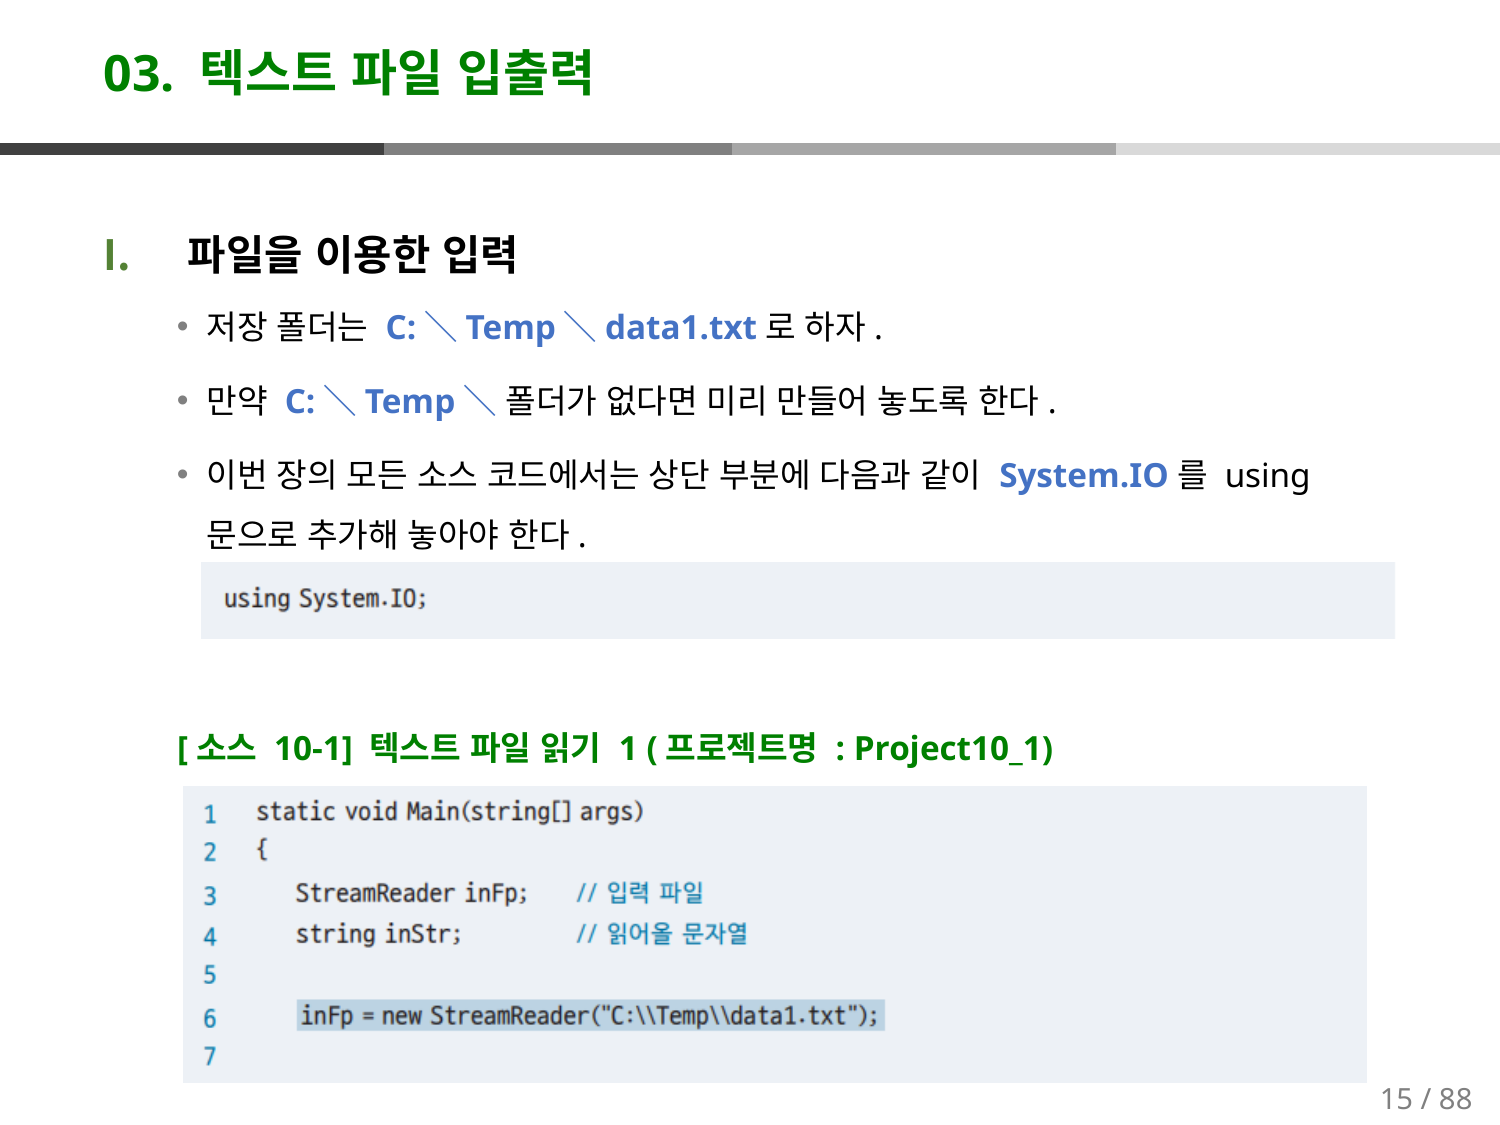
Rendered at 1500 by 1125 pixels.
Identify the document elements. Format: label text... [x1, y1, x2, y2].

picture [201, 562, 1400, 639]
list 파일을 이용한 입력 저장 폴더는 C:＼Temp＼data1.txt로 하자. 만약 C:＼Temp＼ 폴더가 없다면 미리 만들어 놓도록 한다. 이번 장의 모든 소스 코드에서는 상단 부분에 다음과 같이 System.IO를 using 문으로 추가해 놓아야 한다. [소스 10-1] 텍스트 파일 읽기 1 (프로젝트명 : Project10_1) [88, 196, 1424, 1125]
title 03. 텍스트 파일 입출력 [88, 30, 1400, 121]
picture [183, 786, 1367, 1083]
